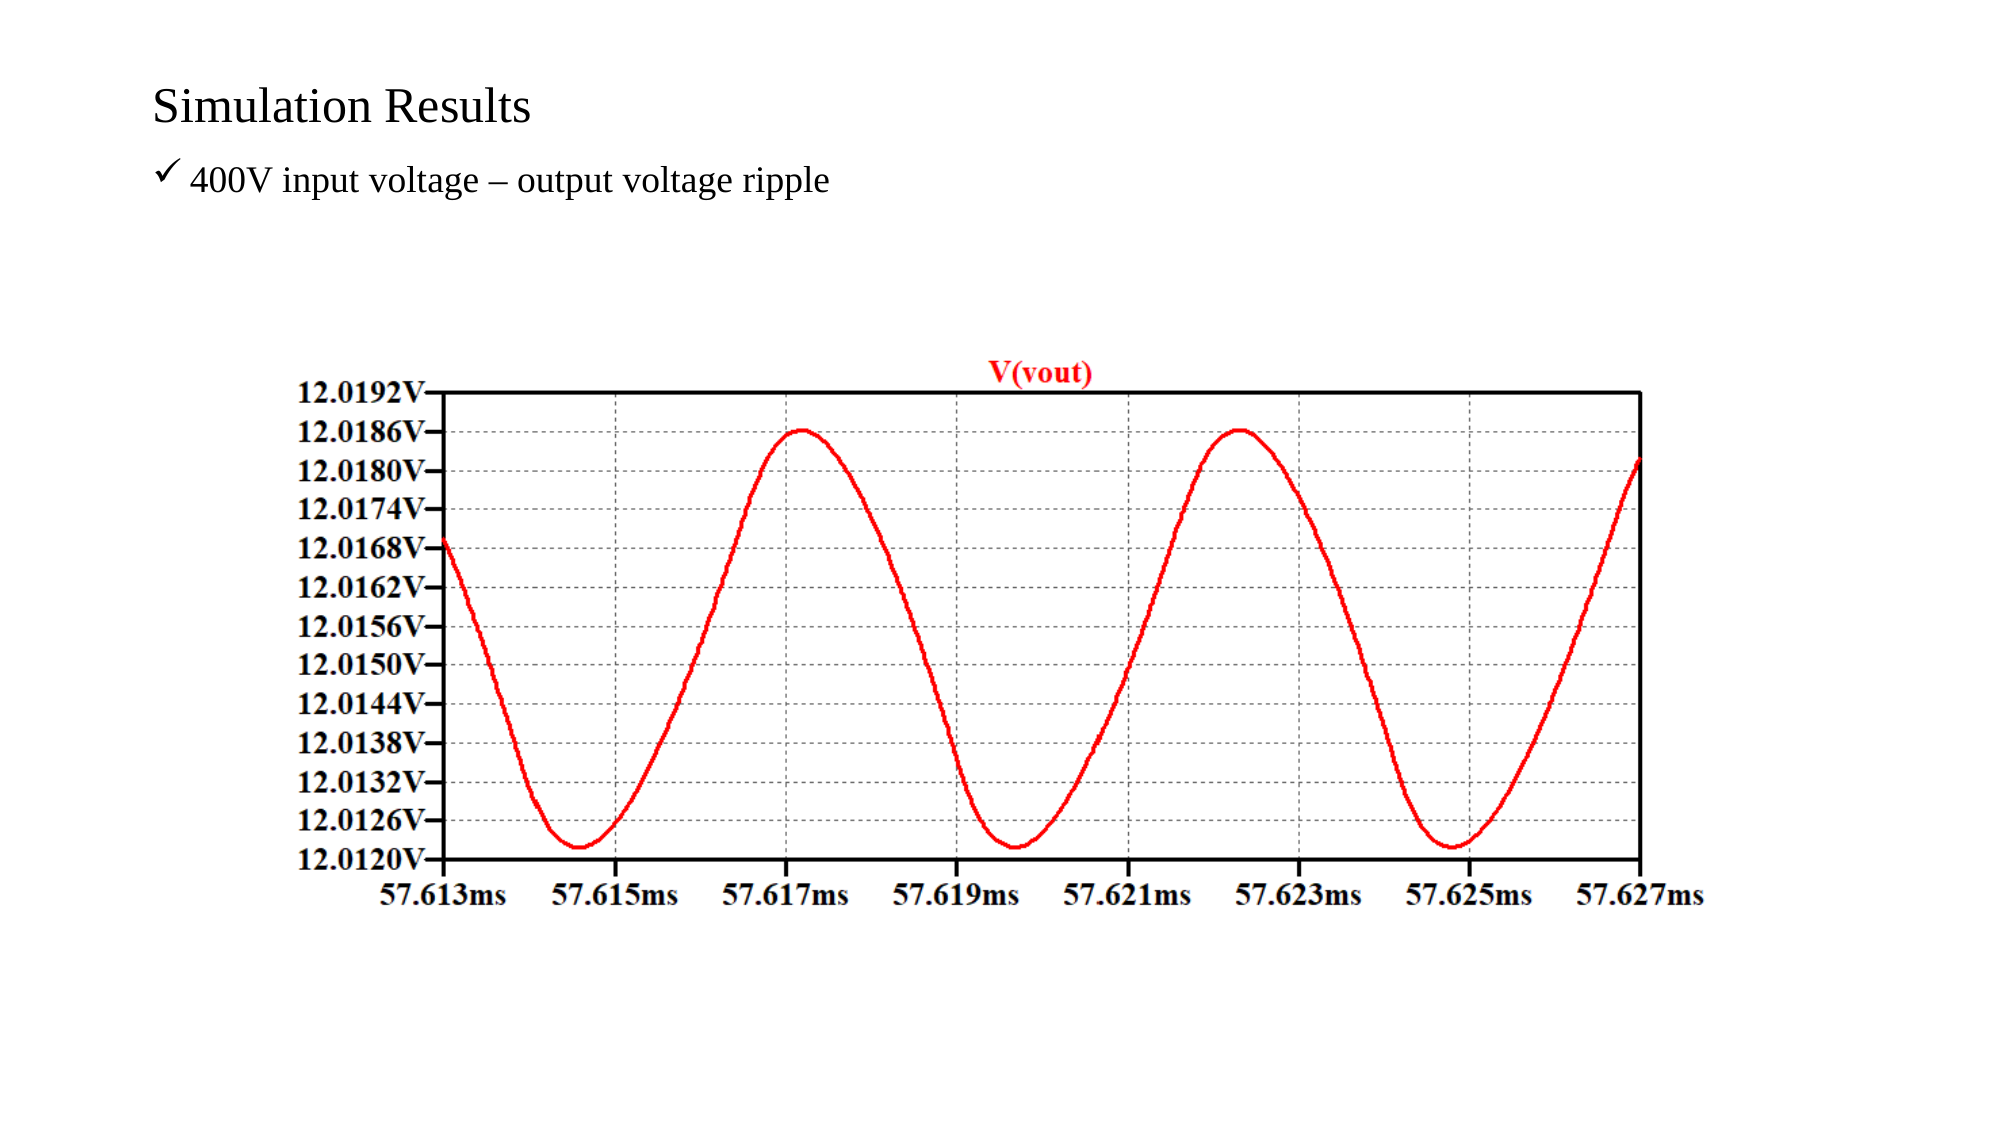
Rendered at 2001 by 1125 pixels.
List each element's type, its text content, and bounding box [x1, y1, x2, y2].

picture [278, 319, 1729, 943]
list 400V input voltage – output voltage ripple [137, 152, 1863, 227]
title Simulation Results [137, 59, 1863, 152]
